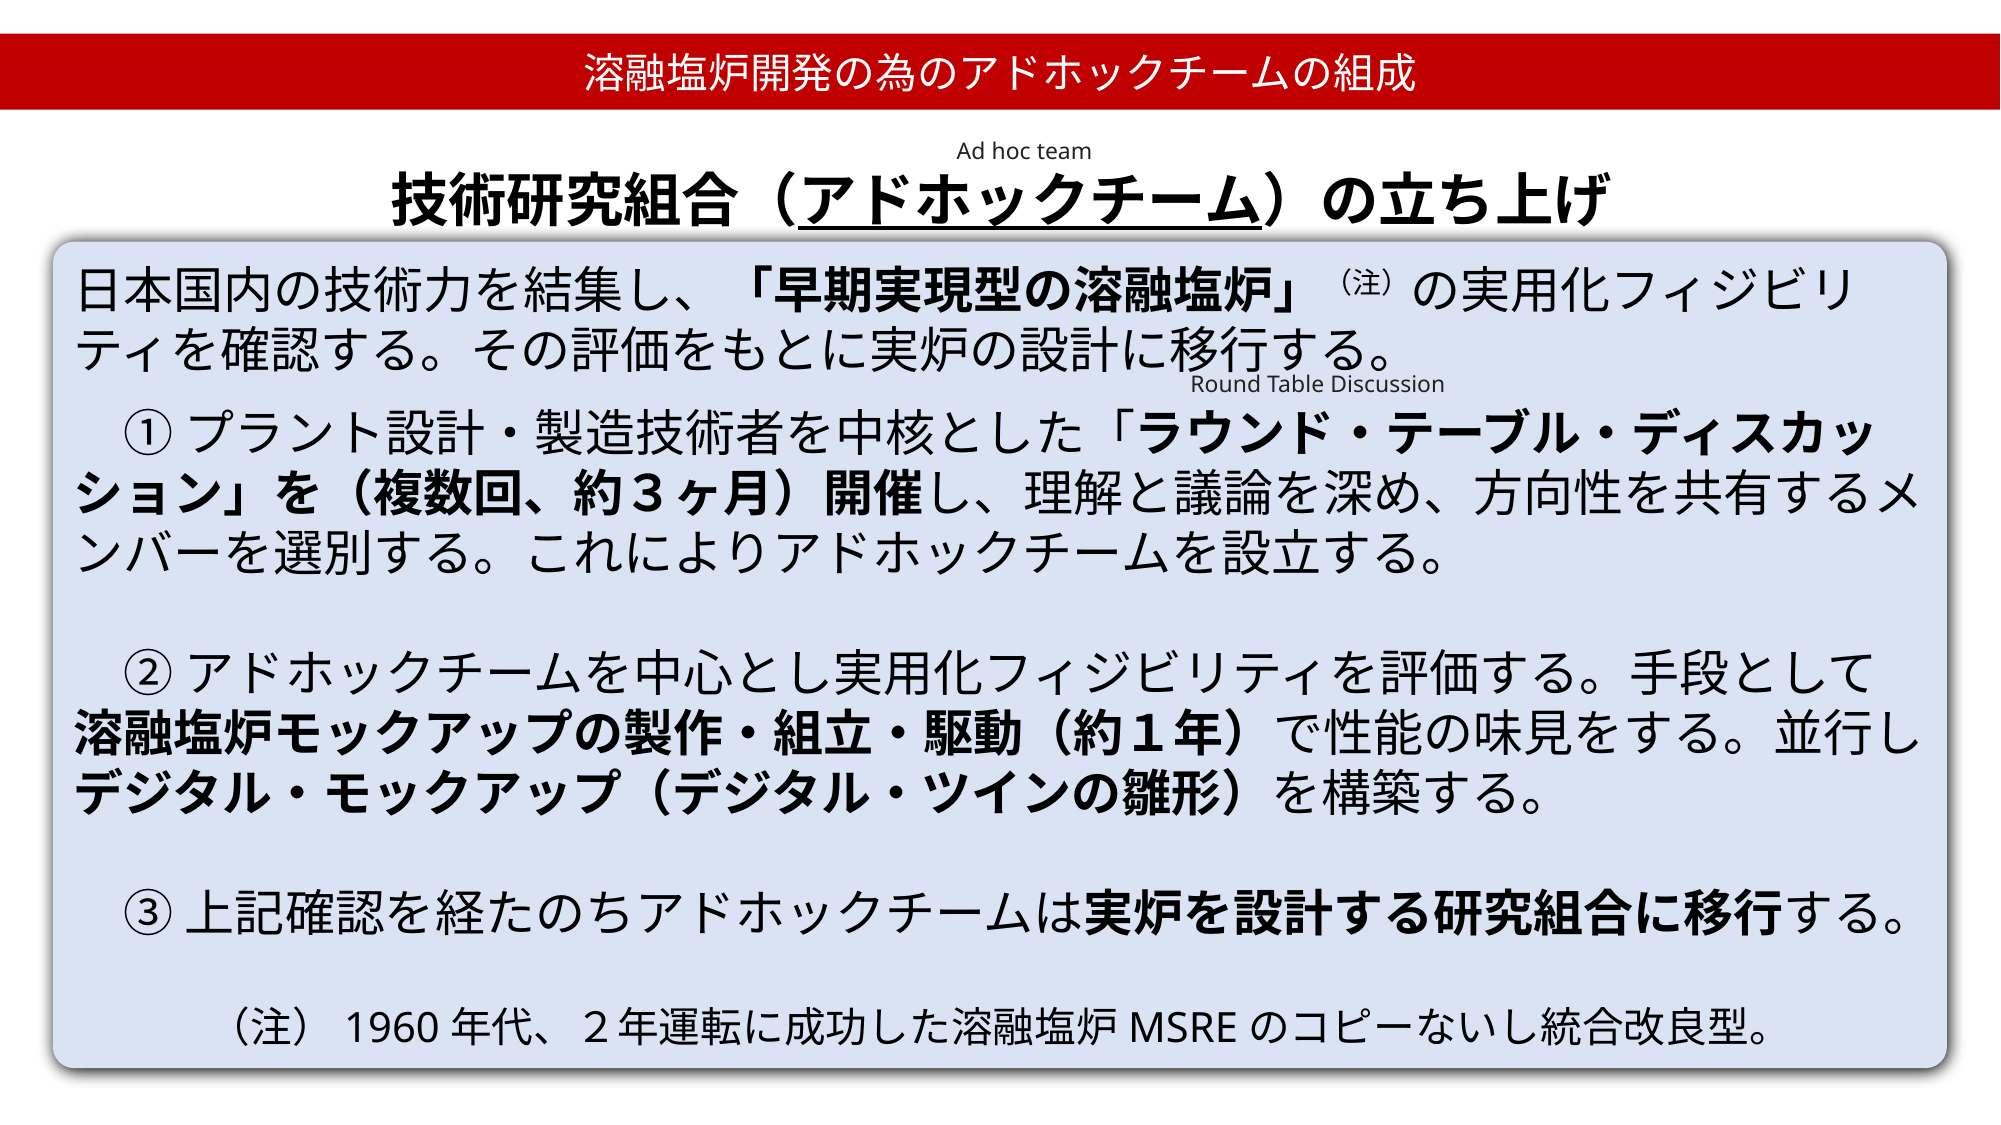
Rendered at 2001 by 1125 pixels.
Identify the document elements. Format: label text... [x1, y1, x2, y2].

text_box Round Table Discussion [1026, 369, 1614, 398]
text_box ConFlat Cut-away Diagram [53, 229, 1951, 241]
text_box 技術研究組合（アドホックチーム）の立ち上げ [20, 155, 1982, 241]
text_box 溶融塩炉開発の為のアドホックチームの組成 [0, 33, 2000, 110]
text_box Ad hoc team [869, 136, 1183, 165]
text_box 日本国内の技術力を結集し、「早期実現型の溶融塩炉」（注）の実用化フィジビリティを確認する。その評価をもとに実炉の設計に移行する。 ① プラント設計・製造技術者を中核とした「ラウンド・テーブル・ディスカッション」を（複数回、約３ヶ月）開催し、理解と議論を深め、方向性を共有するメンバーを選別する。これによりアドホックチームを設立する。 ② アドホックチームを中心とし実用化フィジビリティを評価する。手段として溶融塩炉モックアップの製作・組立・駆動（約１年）で性能の味見をする。並行しデジタル・モックアップ（デジタル・ツインの雛形）を構築する。 ③ 上記確認を経たのちアドホックチームは実炉を設計する研究組合に移行する。 （注）1960年代、２年運転に成功した溶融塩炉MSREのコピーないし統合改良型。 [51, 240, 1948, 1070]
